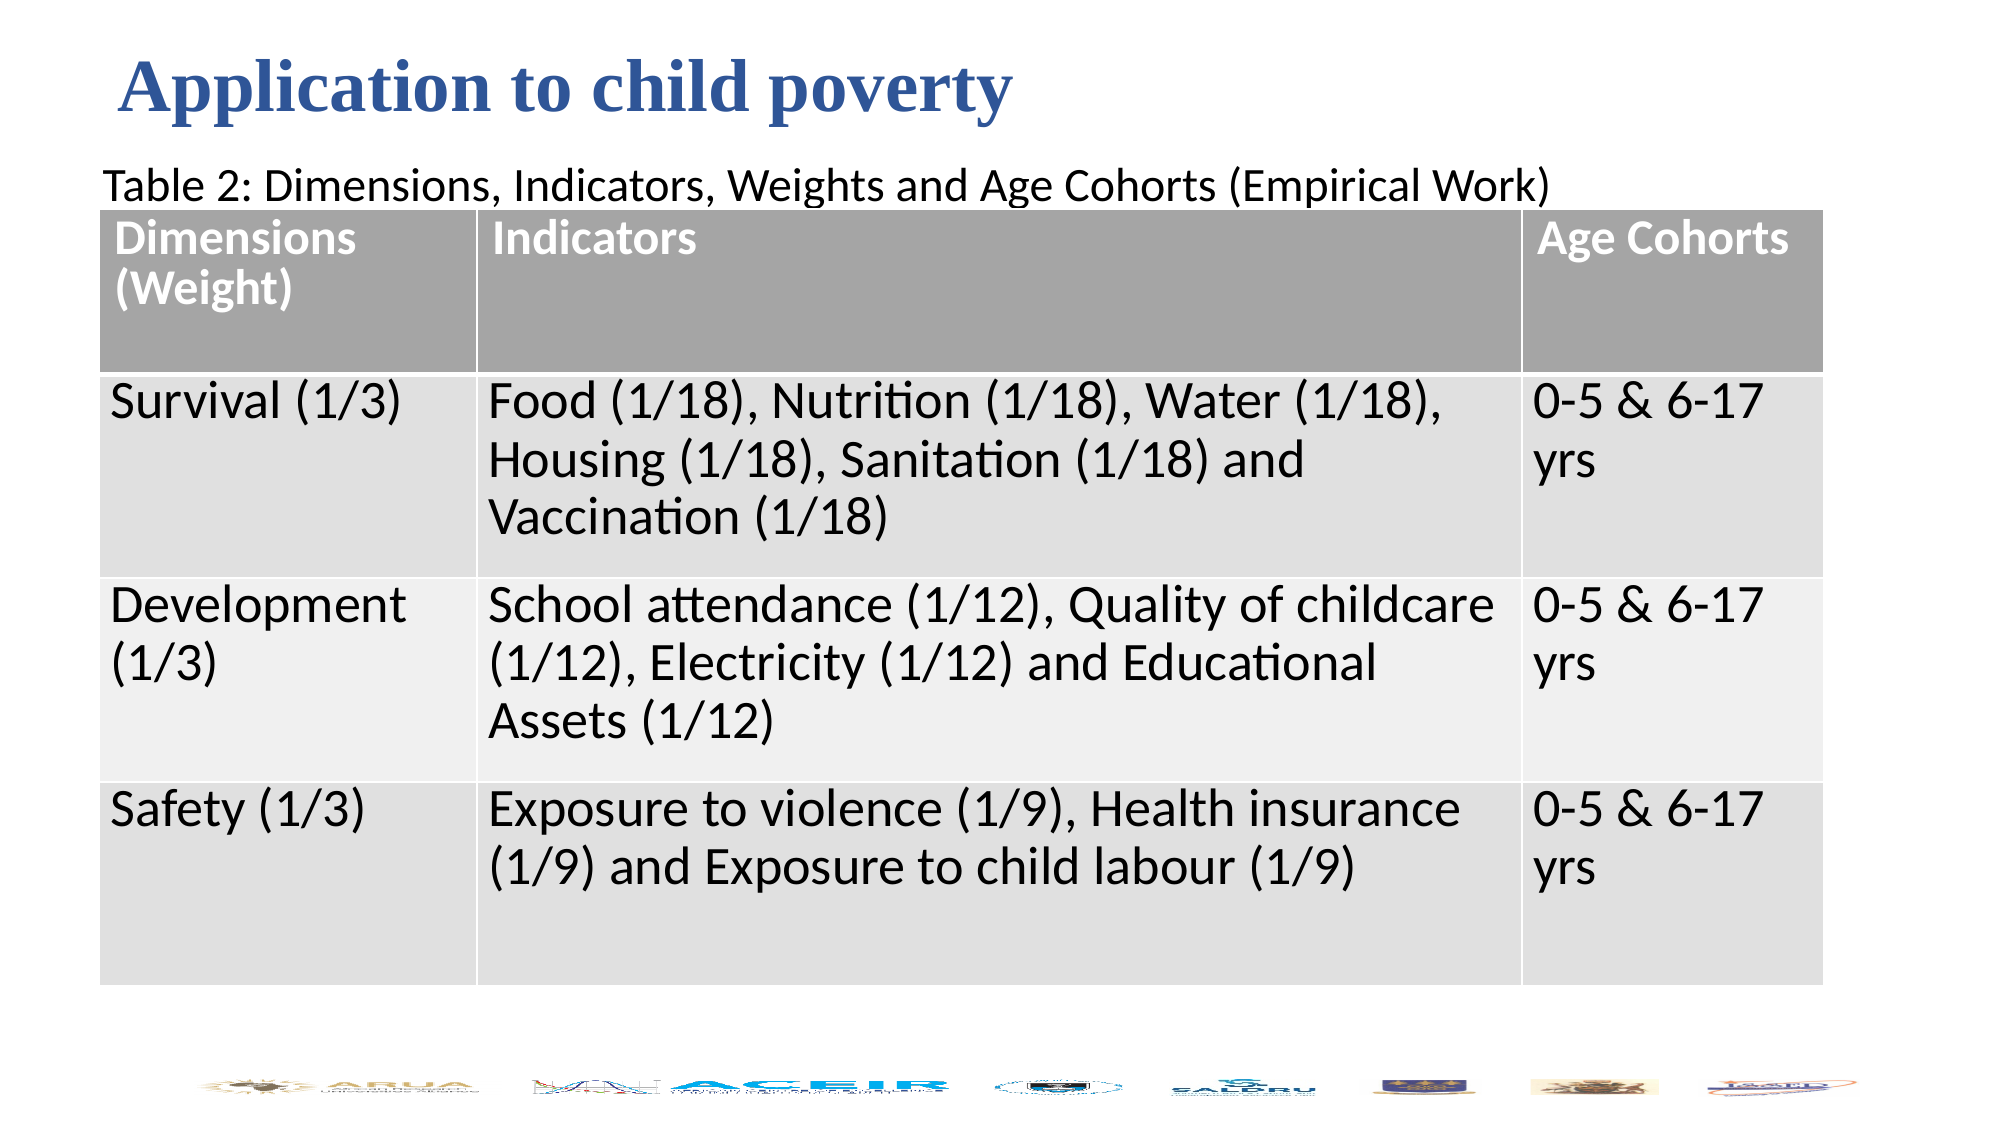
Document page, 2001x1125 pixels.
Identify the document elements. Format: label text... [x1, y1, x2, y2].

table_cell 0-5 & 6-17 yrs [1523, 377, 1823, 577]
table_cell School attendance (1/12), Quality of childcare (1/12), Electricity (1/12) and Educational Assets (1/12) [478, 579, 1521, 781]
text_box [194, 1078, 1860, 1097]
list Table 2: Dimensions, Indicators, Weights and Age Cohorts (Empirical Work) [87, 152, 1813, 1039]
table_header Dimensions (Weight) [100, 210, 476, 372]
table_header Age Cohorts [1523, 210, 1823, 372]
table_cell 0-5 & 6-17 yrs [1523, 783, 1823, 985]
table_cell Survival (1/3) [100, 377, 476, 577]
table_cell Safety (1/3) [100, 783, 476, 985]
table_cell Development (1/3) [100, 579, 476, 781]
table_cell 0-5 & 6-17 yrs [1523, 579, 1823, 781]
table_cell Food (1/18), Nutrition (1/18), Water (1/18), Housing (1/18), Sanitation (1/18) and Vaccination (1/18) [478, 377, 1521, 577]
title Application to child poverty [102, 30, 1828, 145]
table_cell Exposure to violence (1/9), Health insurance (1/9) and Exposure to child labour (1/9) [478, 783, 1521, 985]
table_header Indicators [478, 210, 1521, 372]
